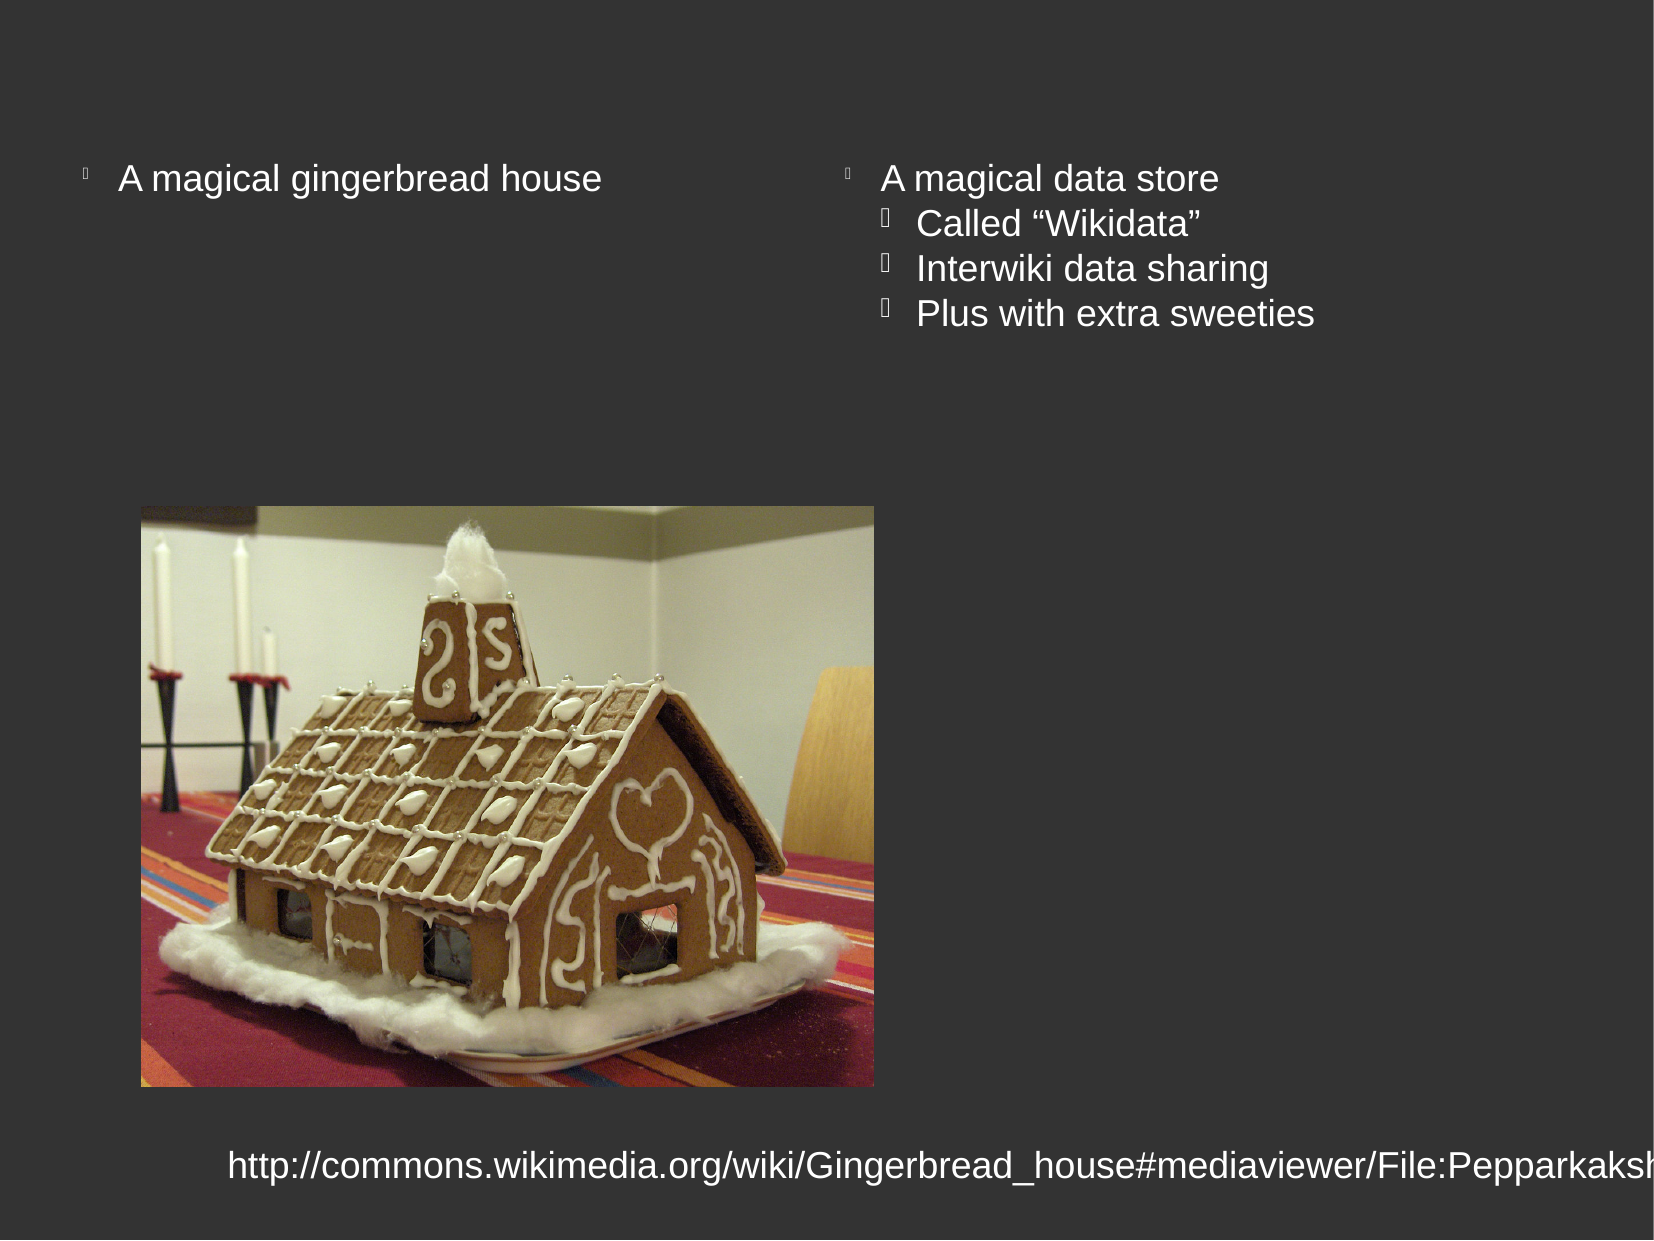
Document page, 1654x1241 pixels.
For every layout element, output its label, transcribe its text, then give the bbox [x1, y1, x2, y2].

picture [141, 506, 875, 1087]
text_box A magical gingerbread house [82, 153, 809, 1010]
text_box http://commons.wikimedia.org/wiki/Gingerbread_house#mediaviewer/File:Pepparkakshus.JPG [212, 1133, 1524, 1233]
text_box A magical data store Called “Wikidata” Interwiki data sharing Plus with extra sweeties [845, 153, 1572, 1010]
